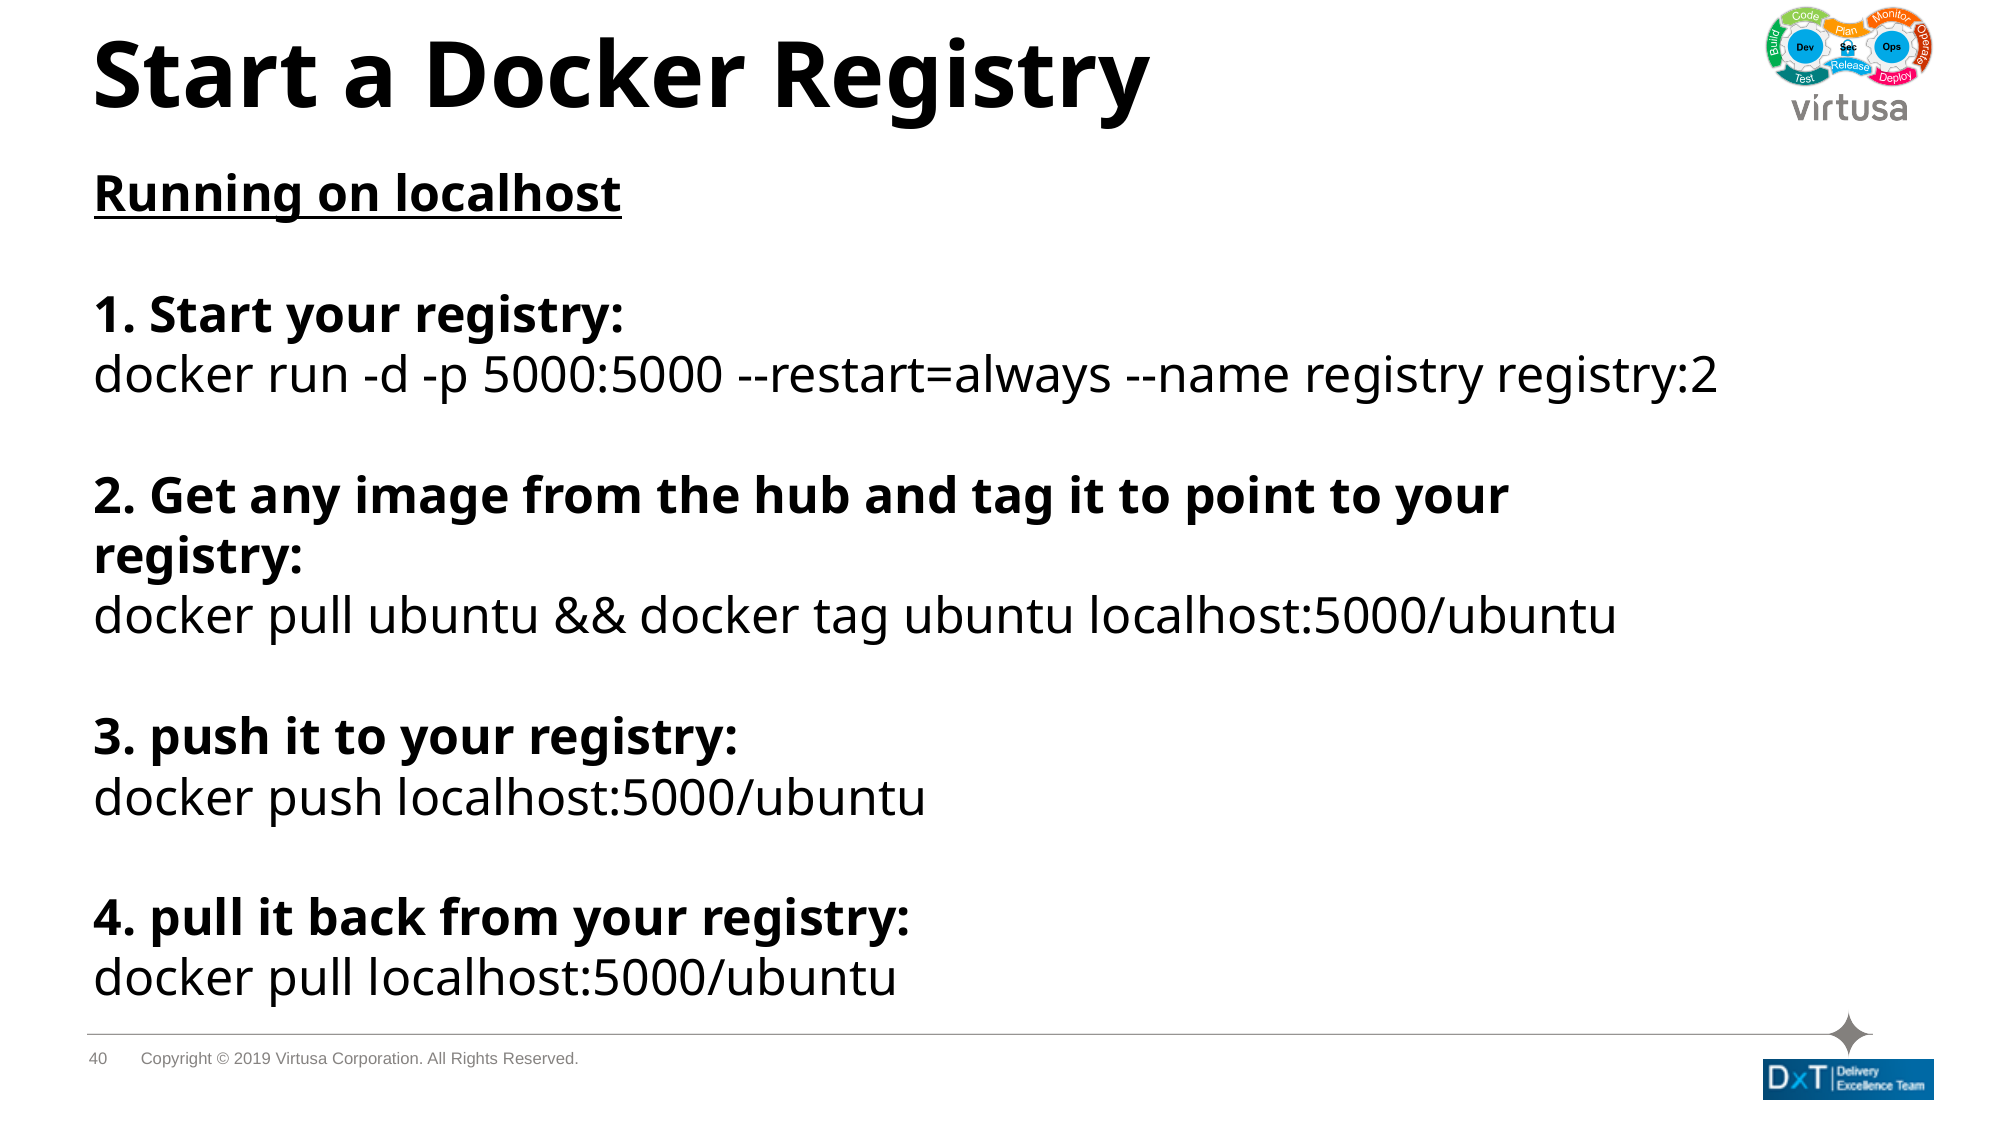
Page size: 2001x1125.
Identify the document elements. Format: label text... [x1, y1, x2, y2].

title Start a Docker Registry [92, 28, 1668, 161]
text_box Docker Engine [87, 1009, 1873, 1059]
picture [1791, 94, 1907, 121]
text_box Running on localhost 1. Start your registry: docker run -d -p 5000:5000 --restart=always --name registry registry:2 2. Get any image from the hub and tag it to point to your registry: docker pull ubuntu && docker tag ubuntu localhost:5000/ubuntu 3. push it to your registry: docker push localhost:5000/ubuntu 4. pull it back from your registry: docker pull localhost:5000/ubuntu [92, 161, 1725, 1006]
picture [1763, 1059, 1934, 1100]
picture [1764, 5, 1934, 88]
